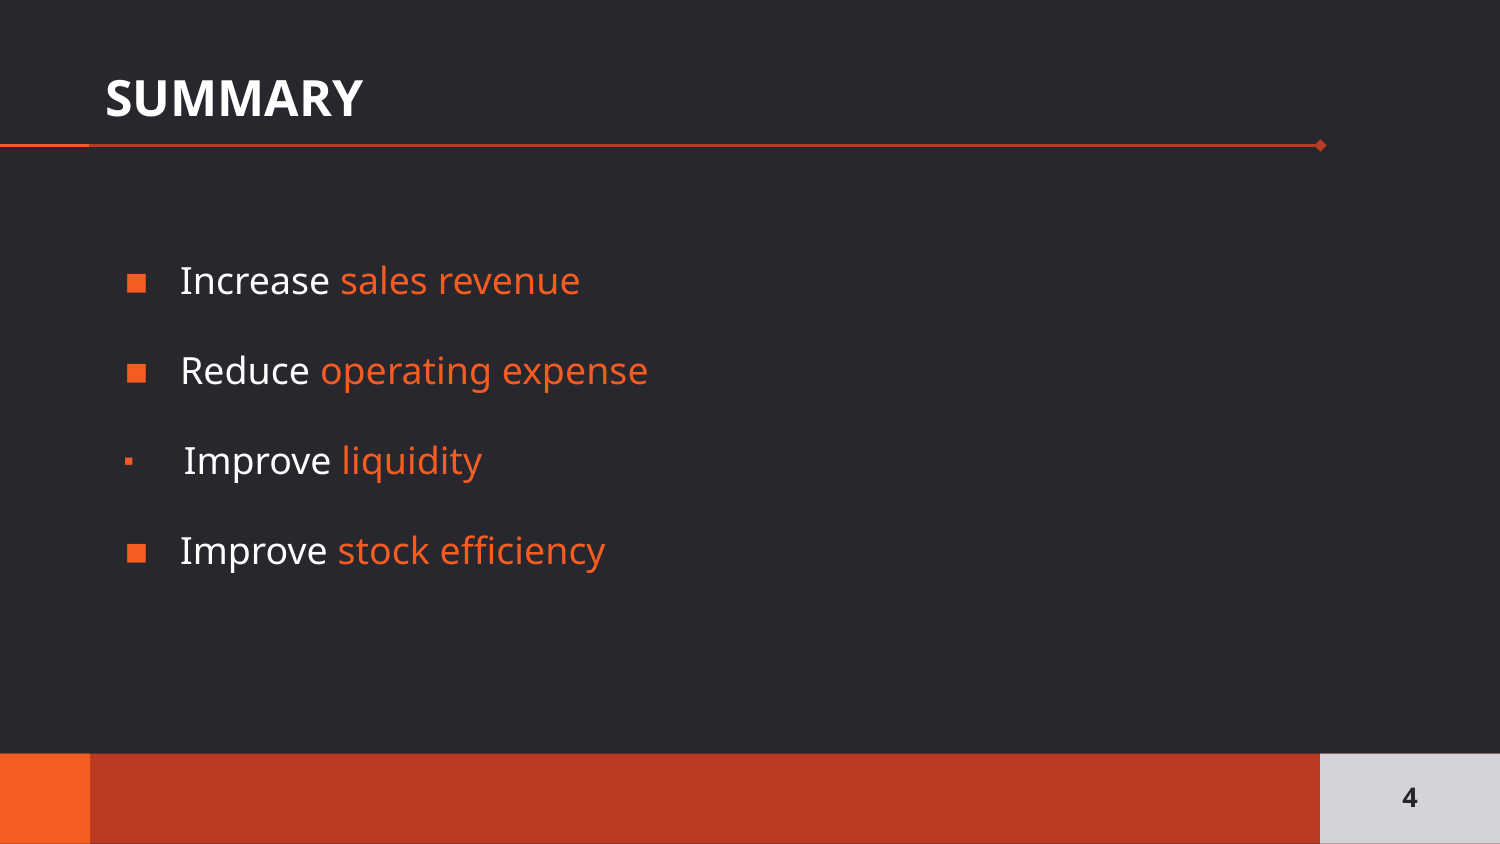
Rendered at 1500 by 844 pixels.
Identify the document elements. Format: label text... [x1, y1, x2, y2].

list Increase sales revenue Reduce operating expense Improve liquidity Improve stock efficiency [90, 196, 1320, 681]
title SUMMARY [90, 50, 1320, 142]
slide_number ‹#› [1320, 753, 1500, 844]
